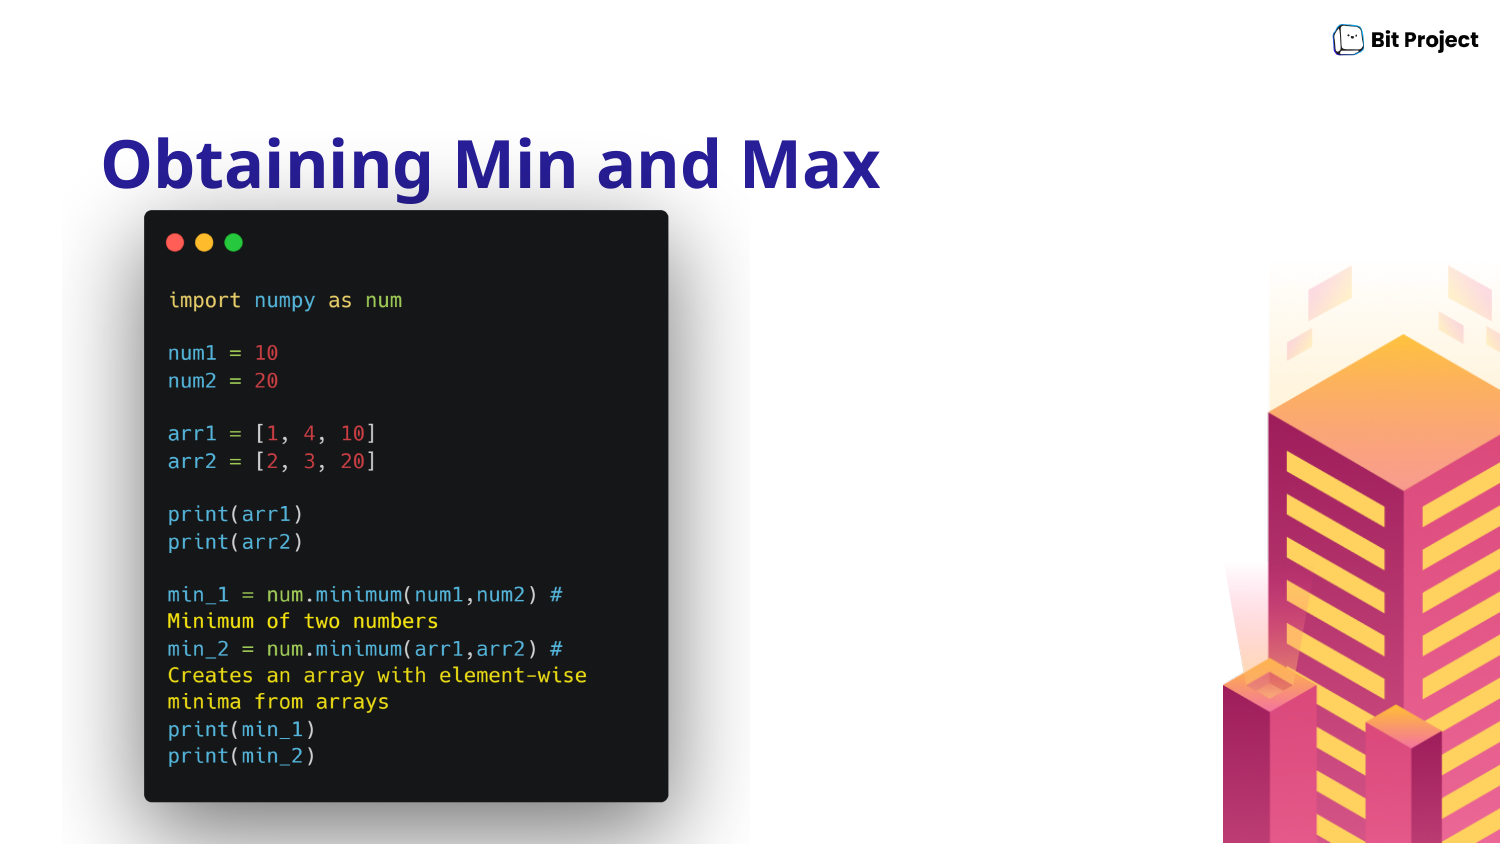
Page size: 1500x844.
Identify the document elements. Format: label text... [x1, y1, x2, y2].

picture [1223, 247, 1500, 843]
title Obtaining Min and Max [85, 107, 1075, 227]
picture [62, 128, 751, 844]
picture [1332, 23, 1483, 56]
